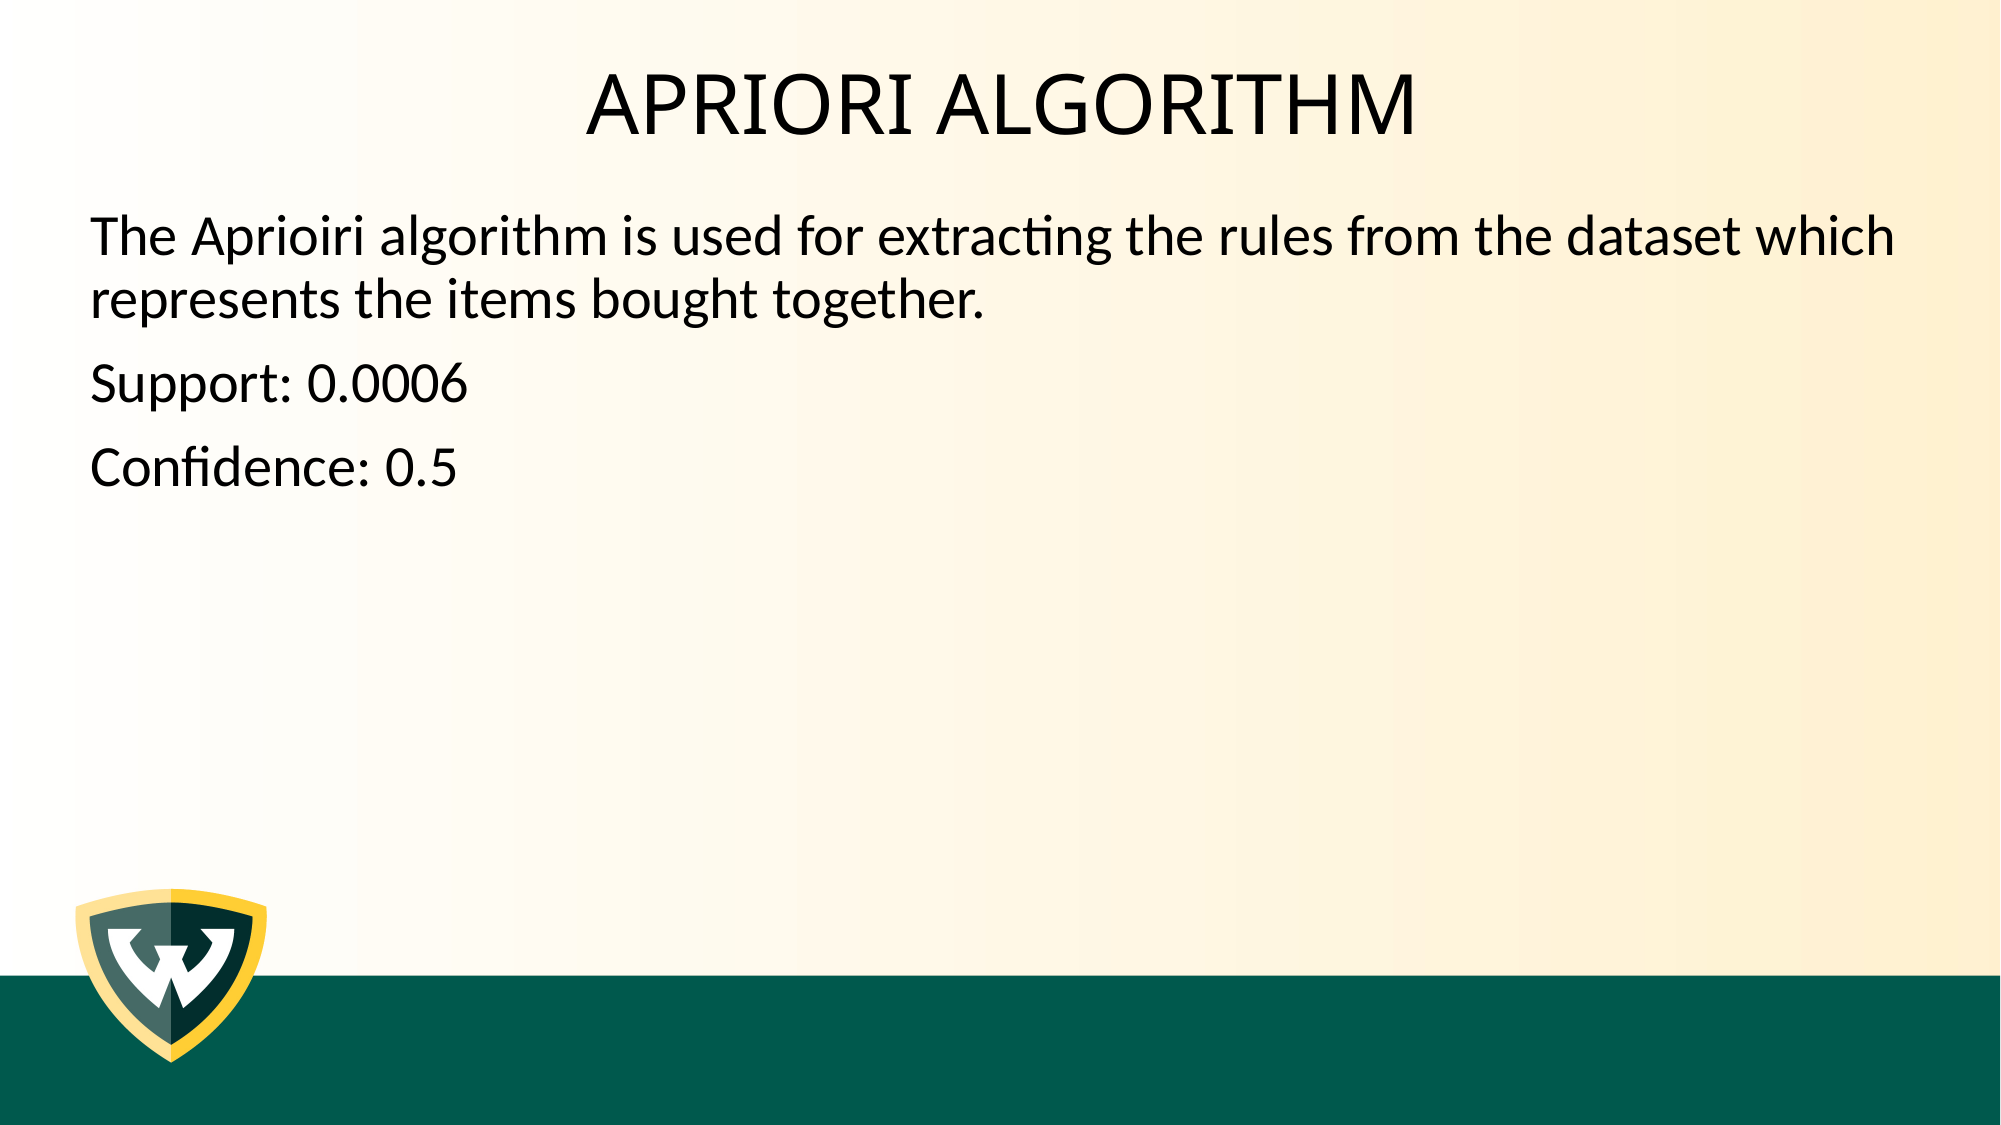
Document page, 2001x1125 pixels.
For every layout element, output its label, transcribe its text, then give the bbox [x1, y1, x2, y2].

title APRIORI ALGORITHM [75, 17, 1932, 198]
picture [0, 0, 2001, 1125]
list The Aprioiri algorithm is used for extracting the rules from the dataset which represents the items bought together. Support: 0.0006 Confidence: 0.5 [75, 198, 1932, 850]
